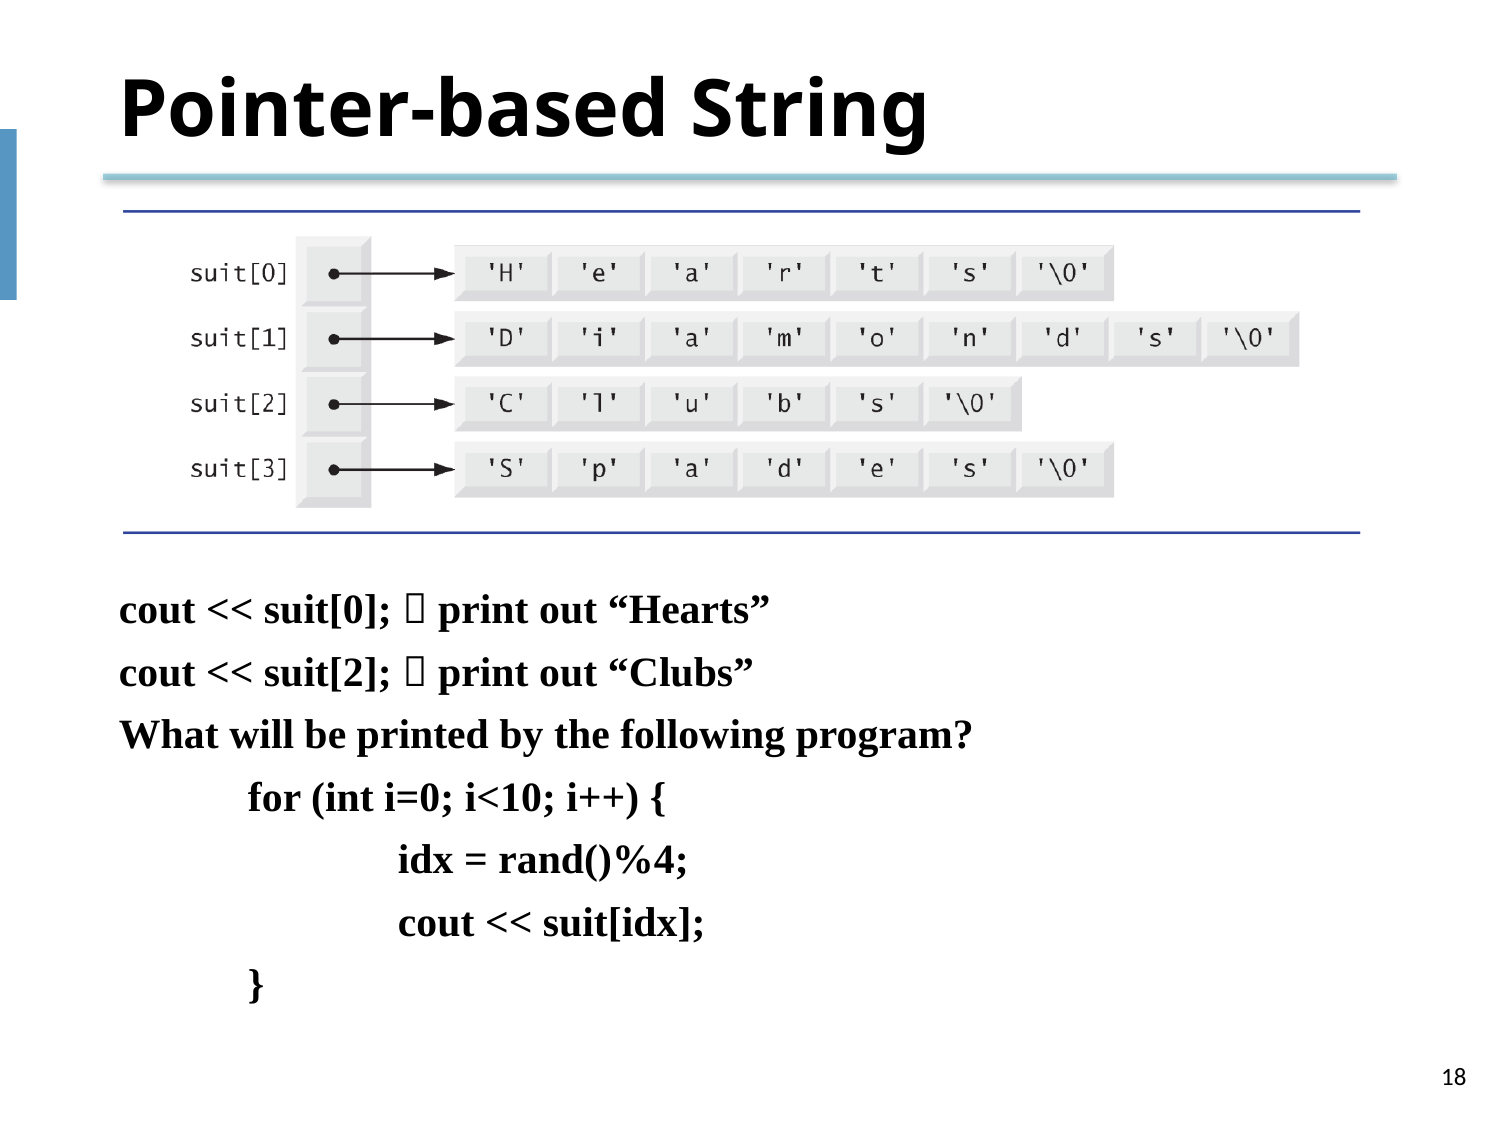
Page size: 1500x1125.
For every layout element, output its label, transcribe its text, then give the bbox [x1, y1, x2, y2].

list cout << suit[0];  print out “Hearts” cout << suit[2];  print out “Clubs” What will be printed by the following program? for (int i=0; i<10; i++) { idx = rand()%4; cout << suit[idx]; } [64, 574, 1415, 1064]
picture [0, 199, 1442, 549]
slide_number 18 [1131, 1045, 1482, 1106]
title Pointer-based String [103, 25, 1397, 185]
